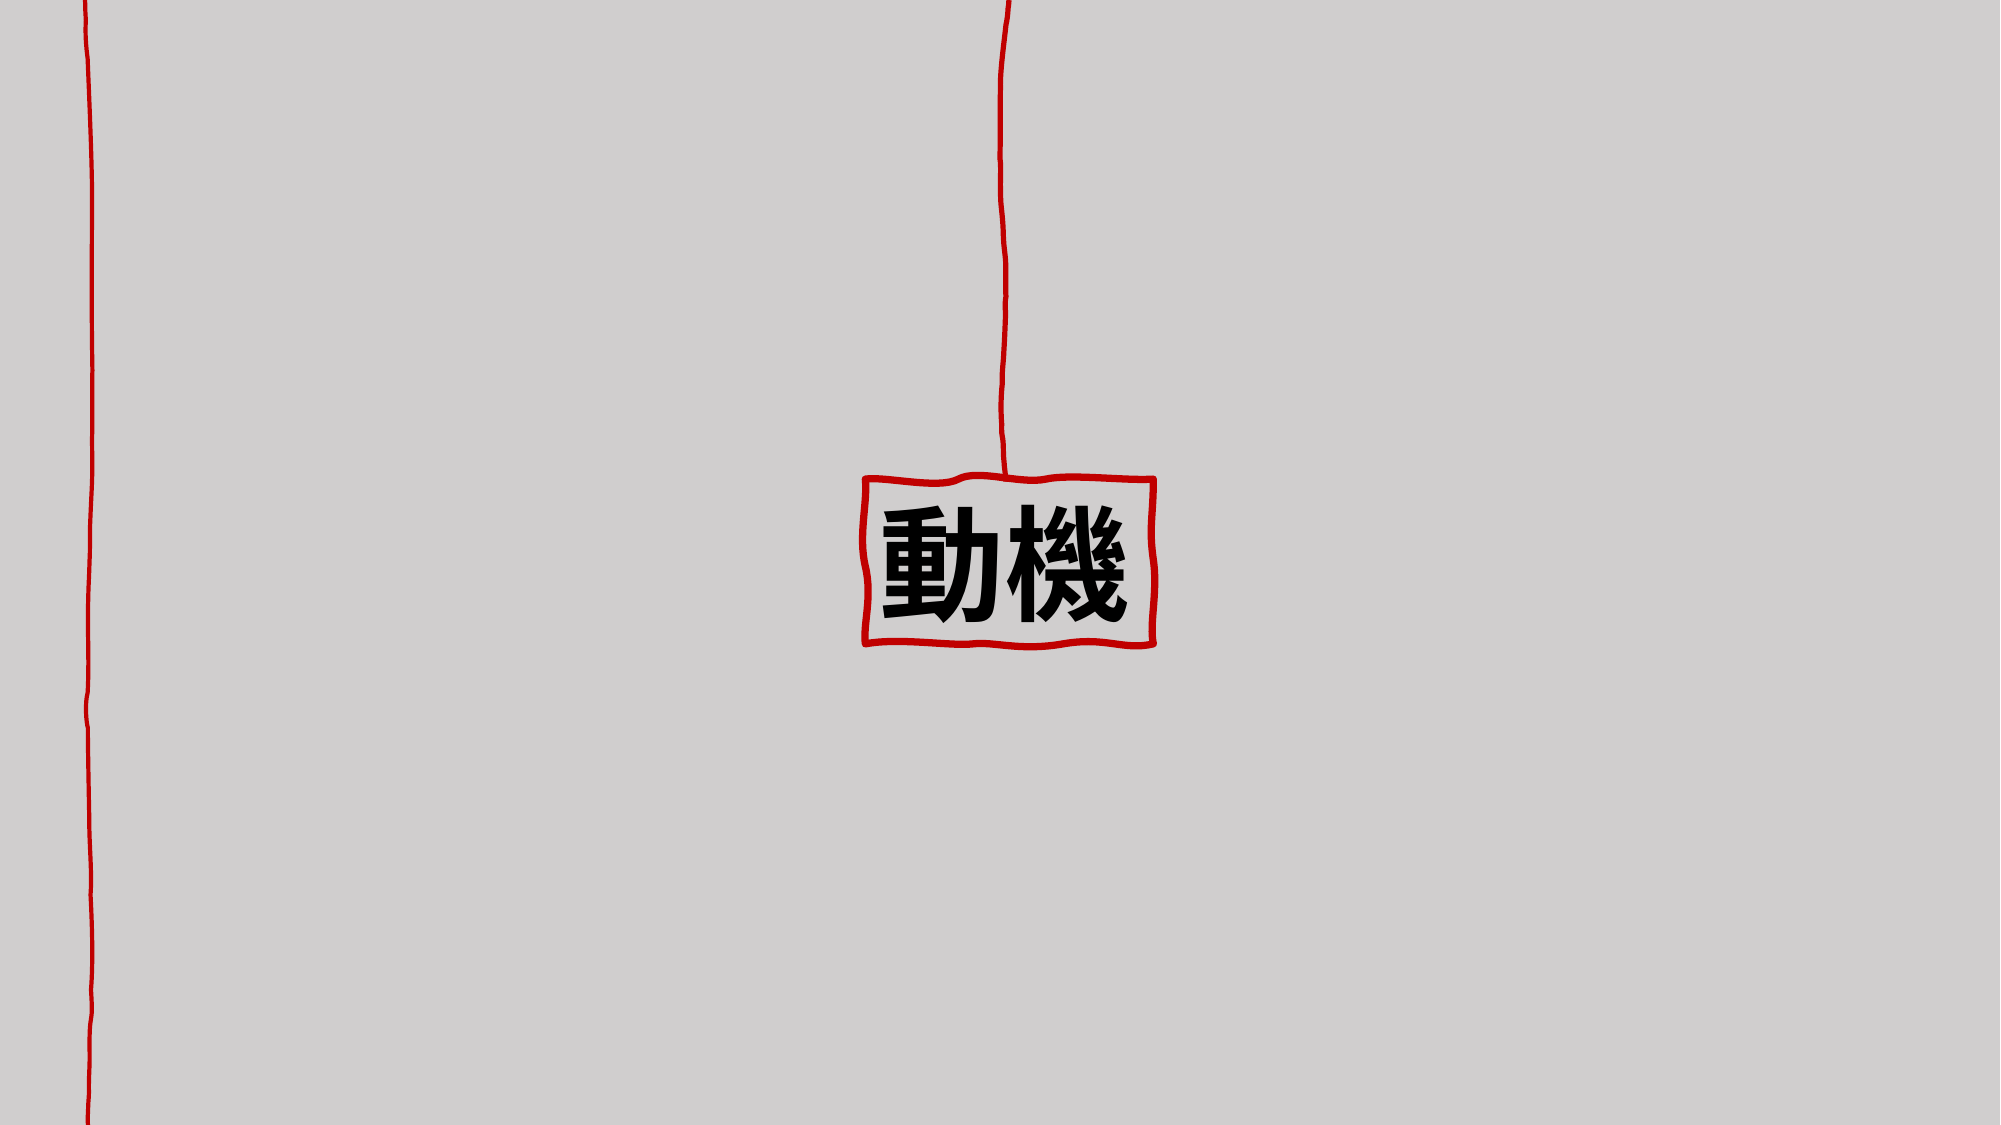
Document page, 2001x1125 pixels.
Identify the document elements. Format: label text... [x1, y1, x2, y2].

text_box [998, 0, 1011, 482]
text_box [83, 0, 94, 1125]
text_box 動機 [862, 475, 1155, 647]
